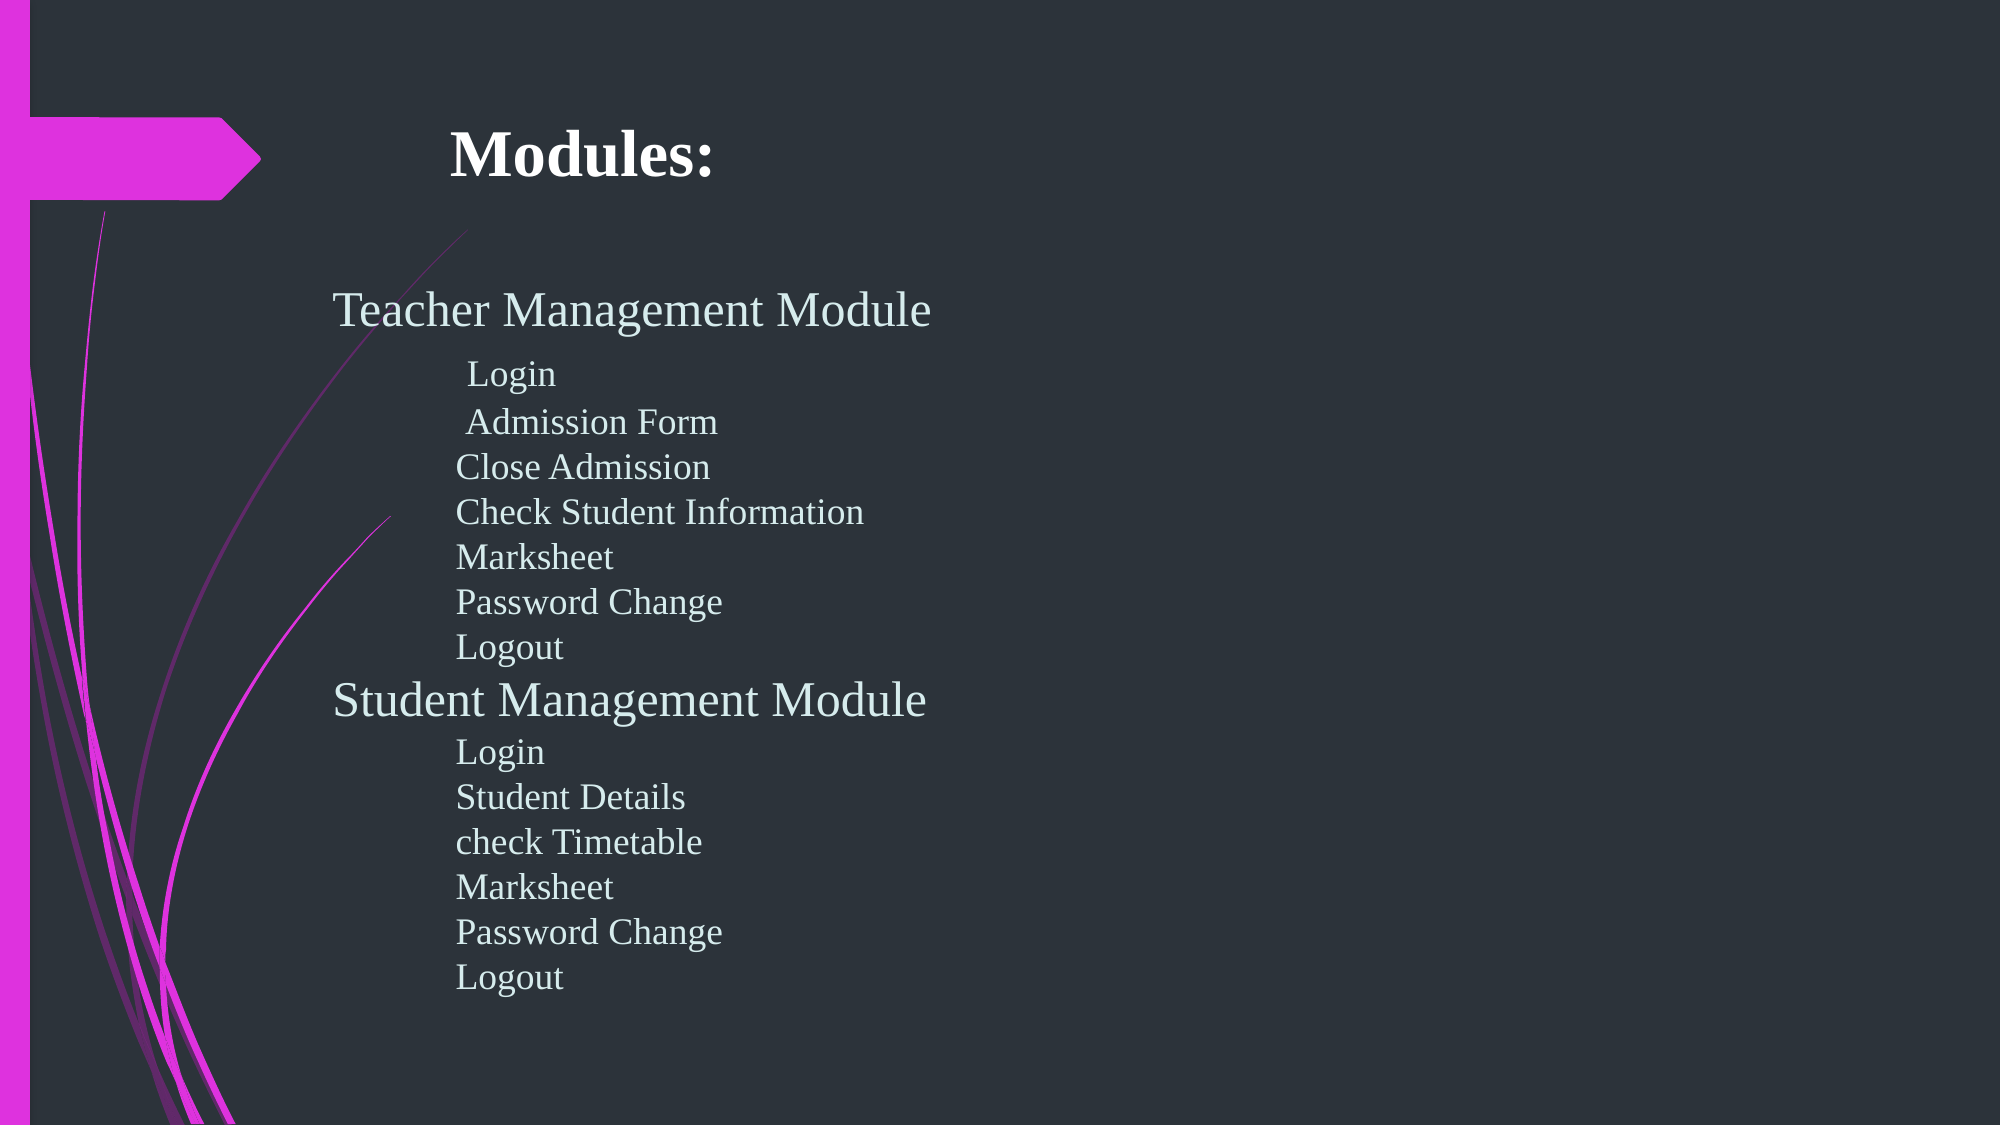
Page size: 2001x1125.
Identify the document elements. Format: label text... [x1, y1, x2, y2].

title Modules: [425, 102, 1888, 313]
text_box Teacher Management Module Login Admission Form Close Admission Check Student Information Marksheet Password Change Logout Student Management Module Login Student Details check Timetable Marksheet Password Change Logout [317, 269, 1798, 1095]
